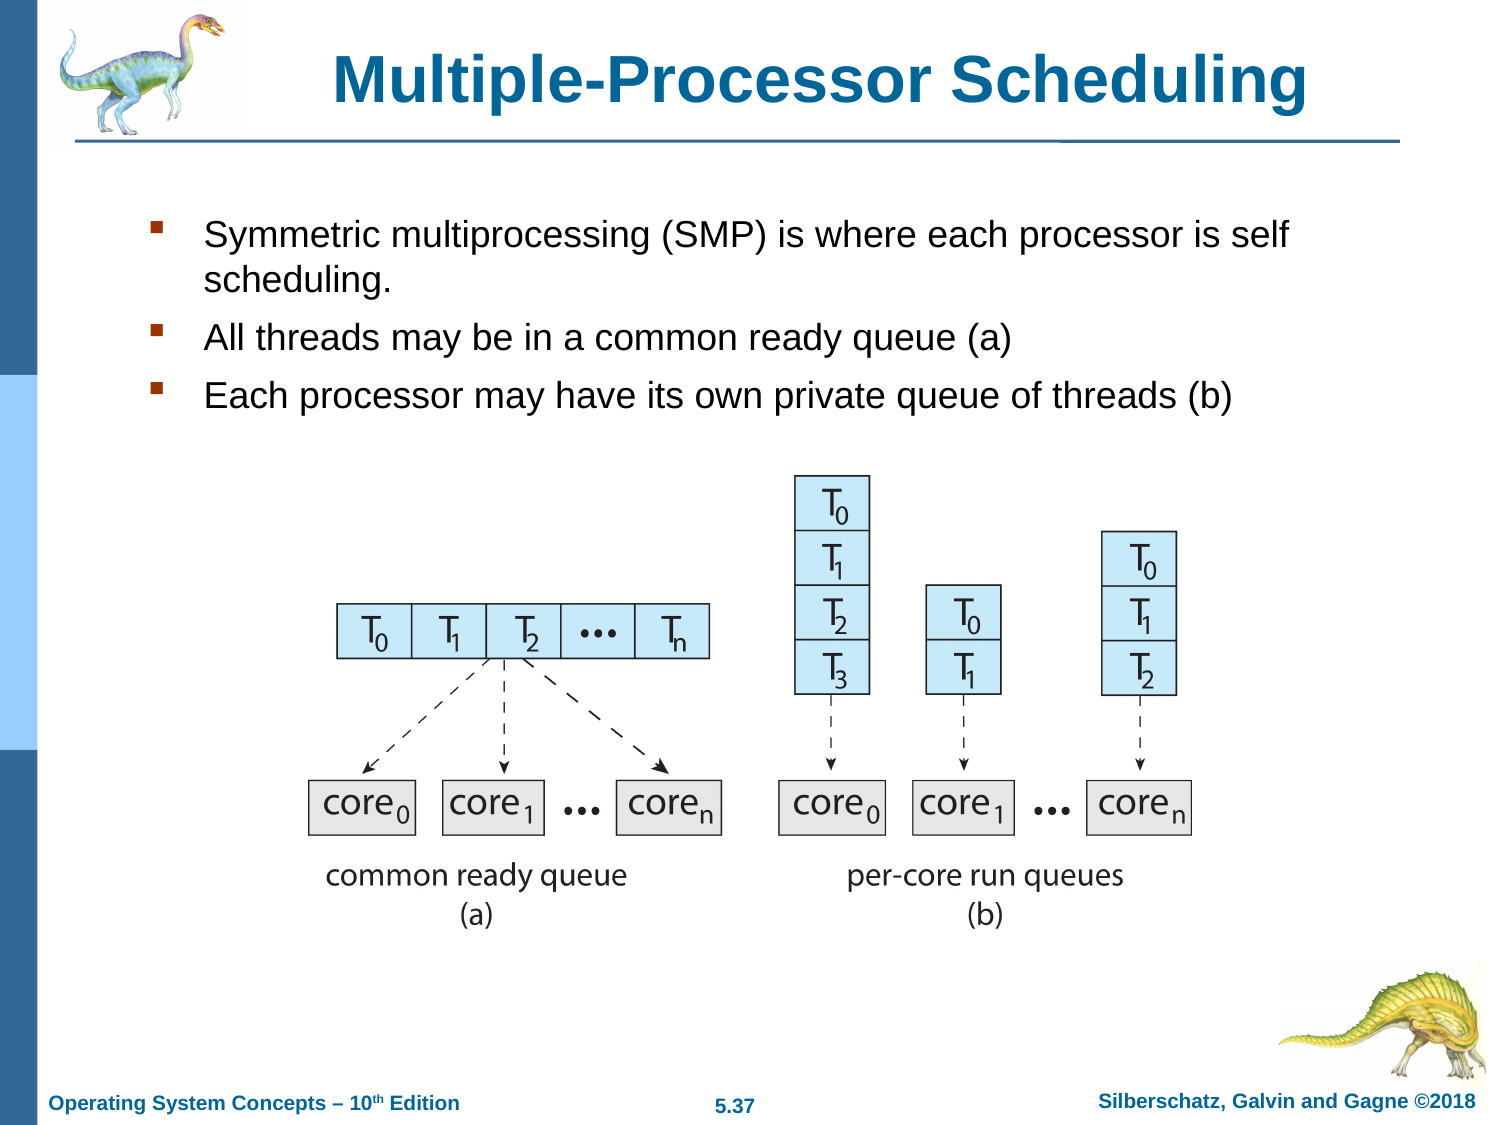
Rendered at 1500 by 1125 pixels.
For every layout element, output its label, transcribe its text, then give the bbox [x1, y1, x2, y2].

list Symmetric multiprocessing (SMP) is where each processor is self scheduling. All threads may be in a common ready queue (a) Each processor may have its own private queue of threads (b) [132, 202, 1400, 946]
picture [1275, 959, 1486, 1090]
picture [46, 0, 243, 149]
title Multiple-Processor Scheduling [146, 28, 1497, 124]
picture [308, 475, 1192, 934]
